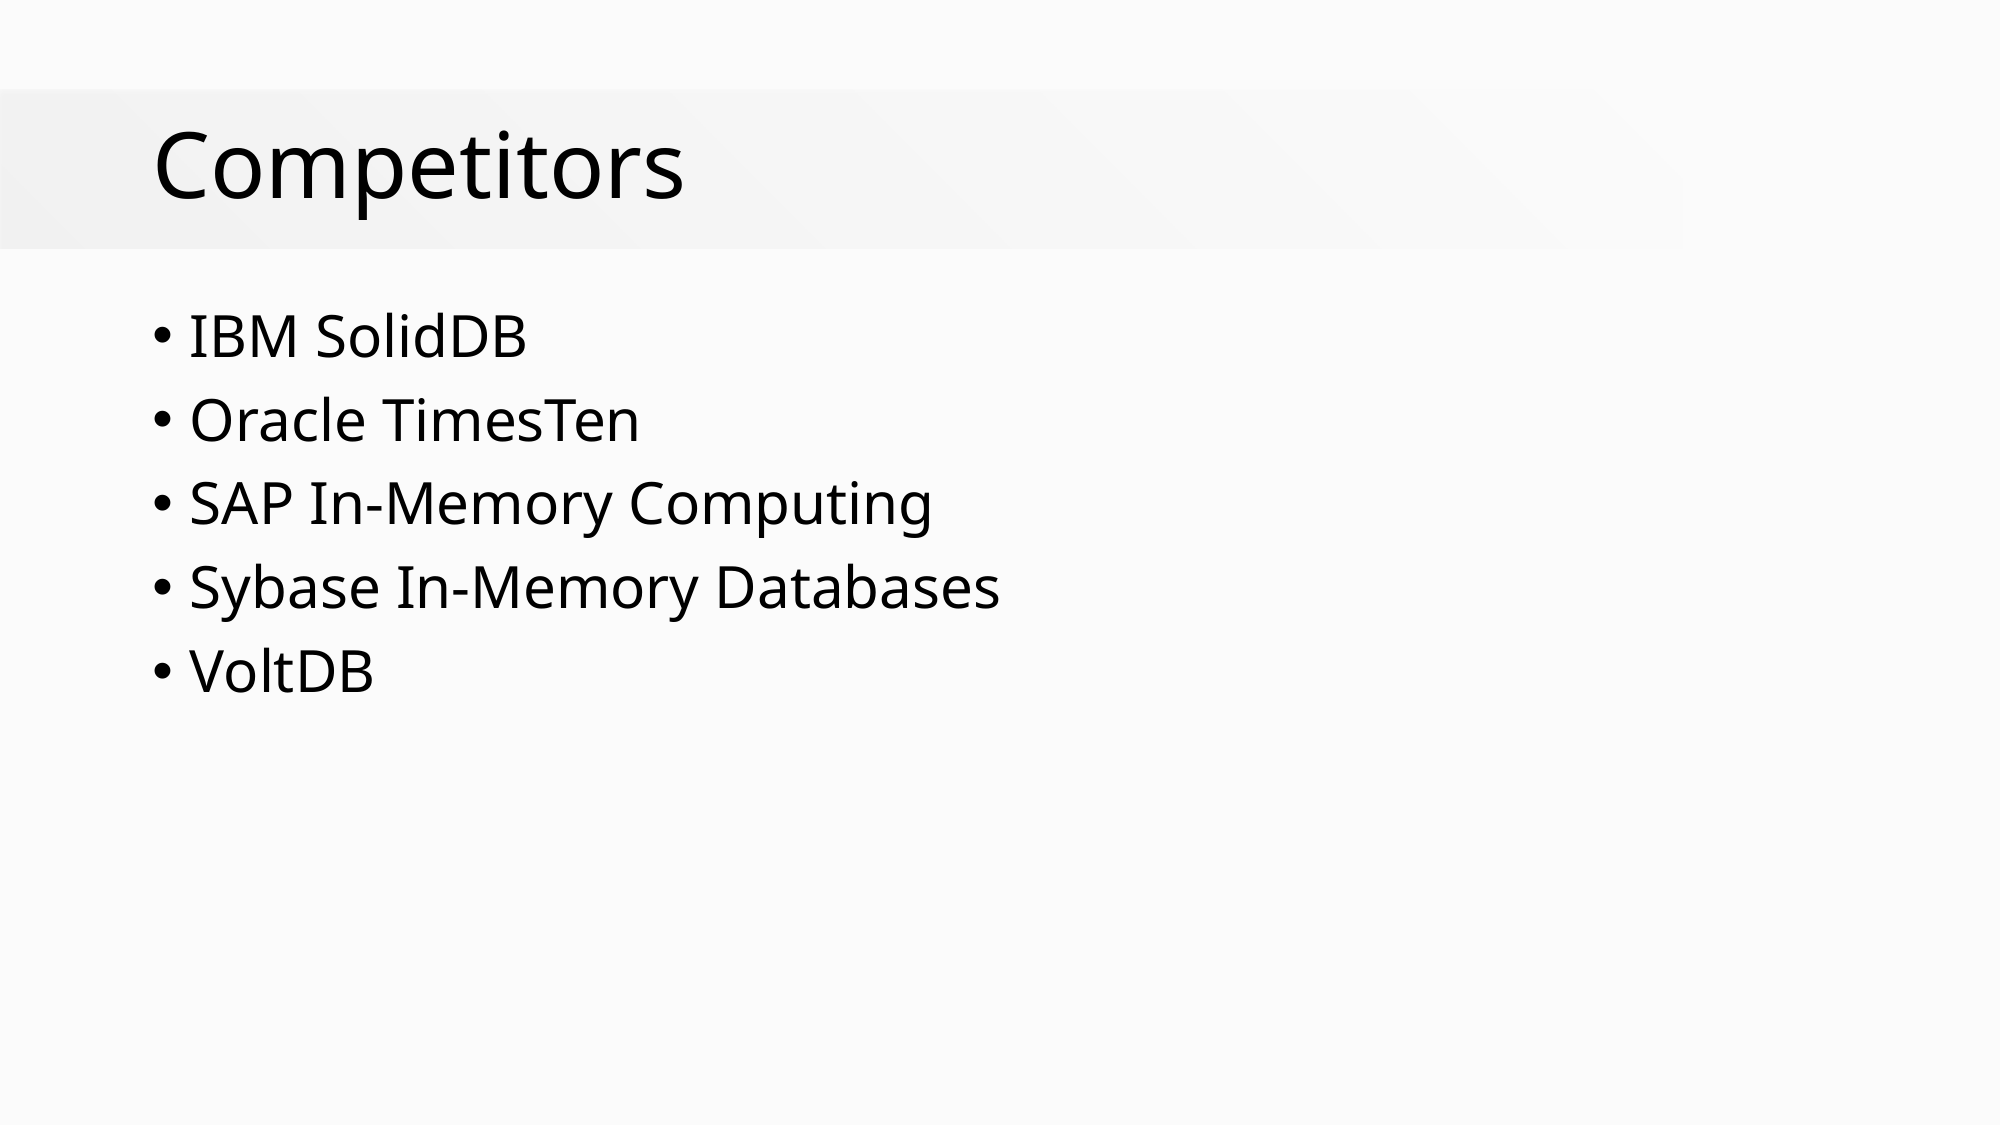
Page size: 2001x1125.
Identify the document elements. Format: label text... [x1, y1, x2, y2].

list IBM SolidDB Oracle TimesTen SAP In-Memory Computing Sybase In-Memory Databases VoltDB [137, 299, 1863, 1014]
title Competitors [137, 59, 1863, 278]
